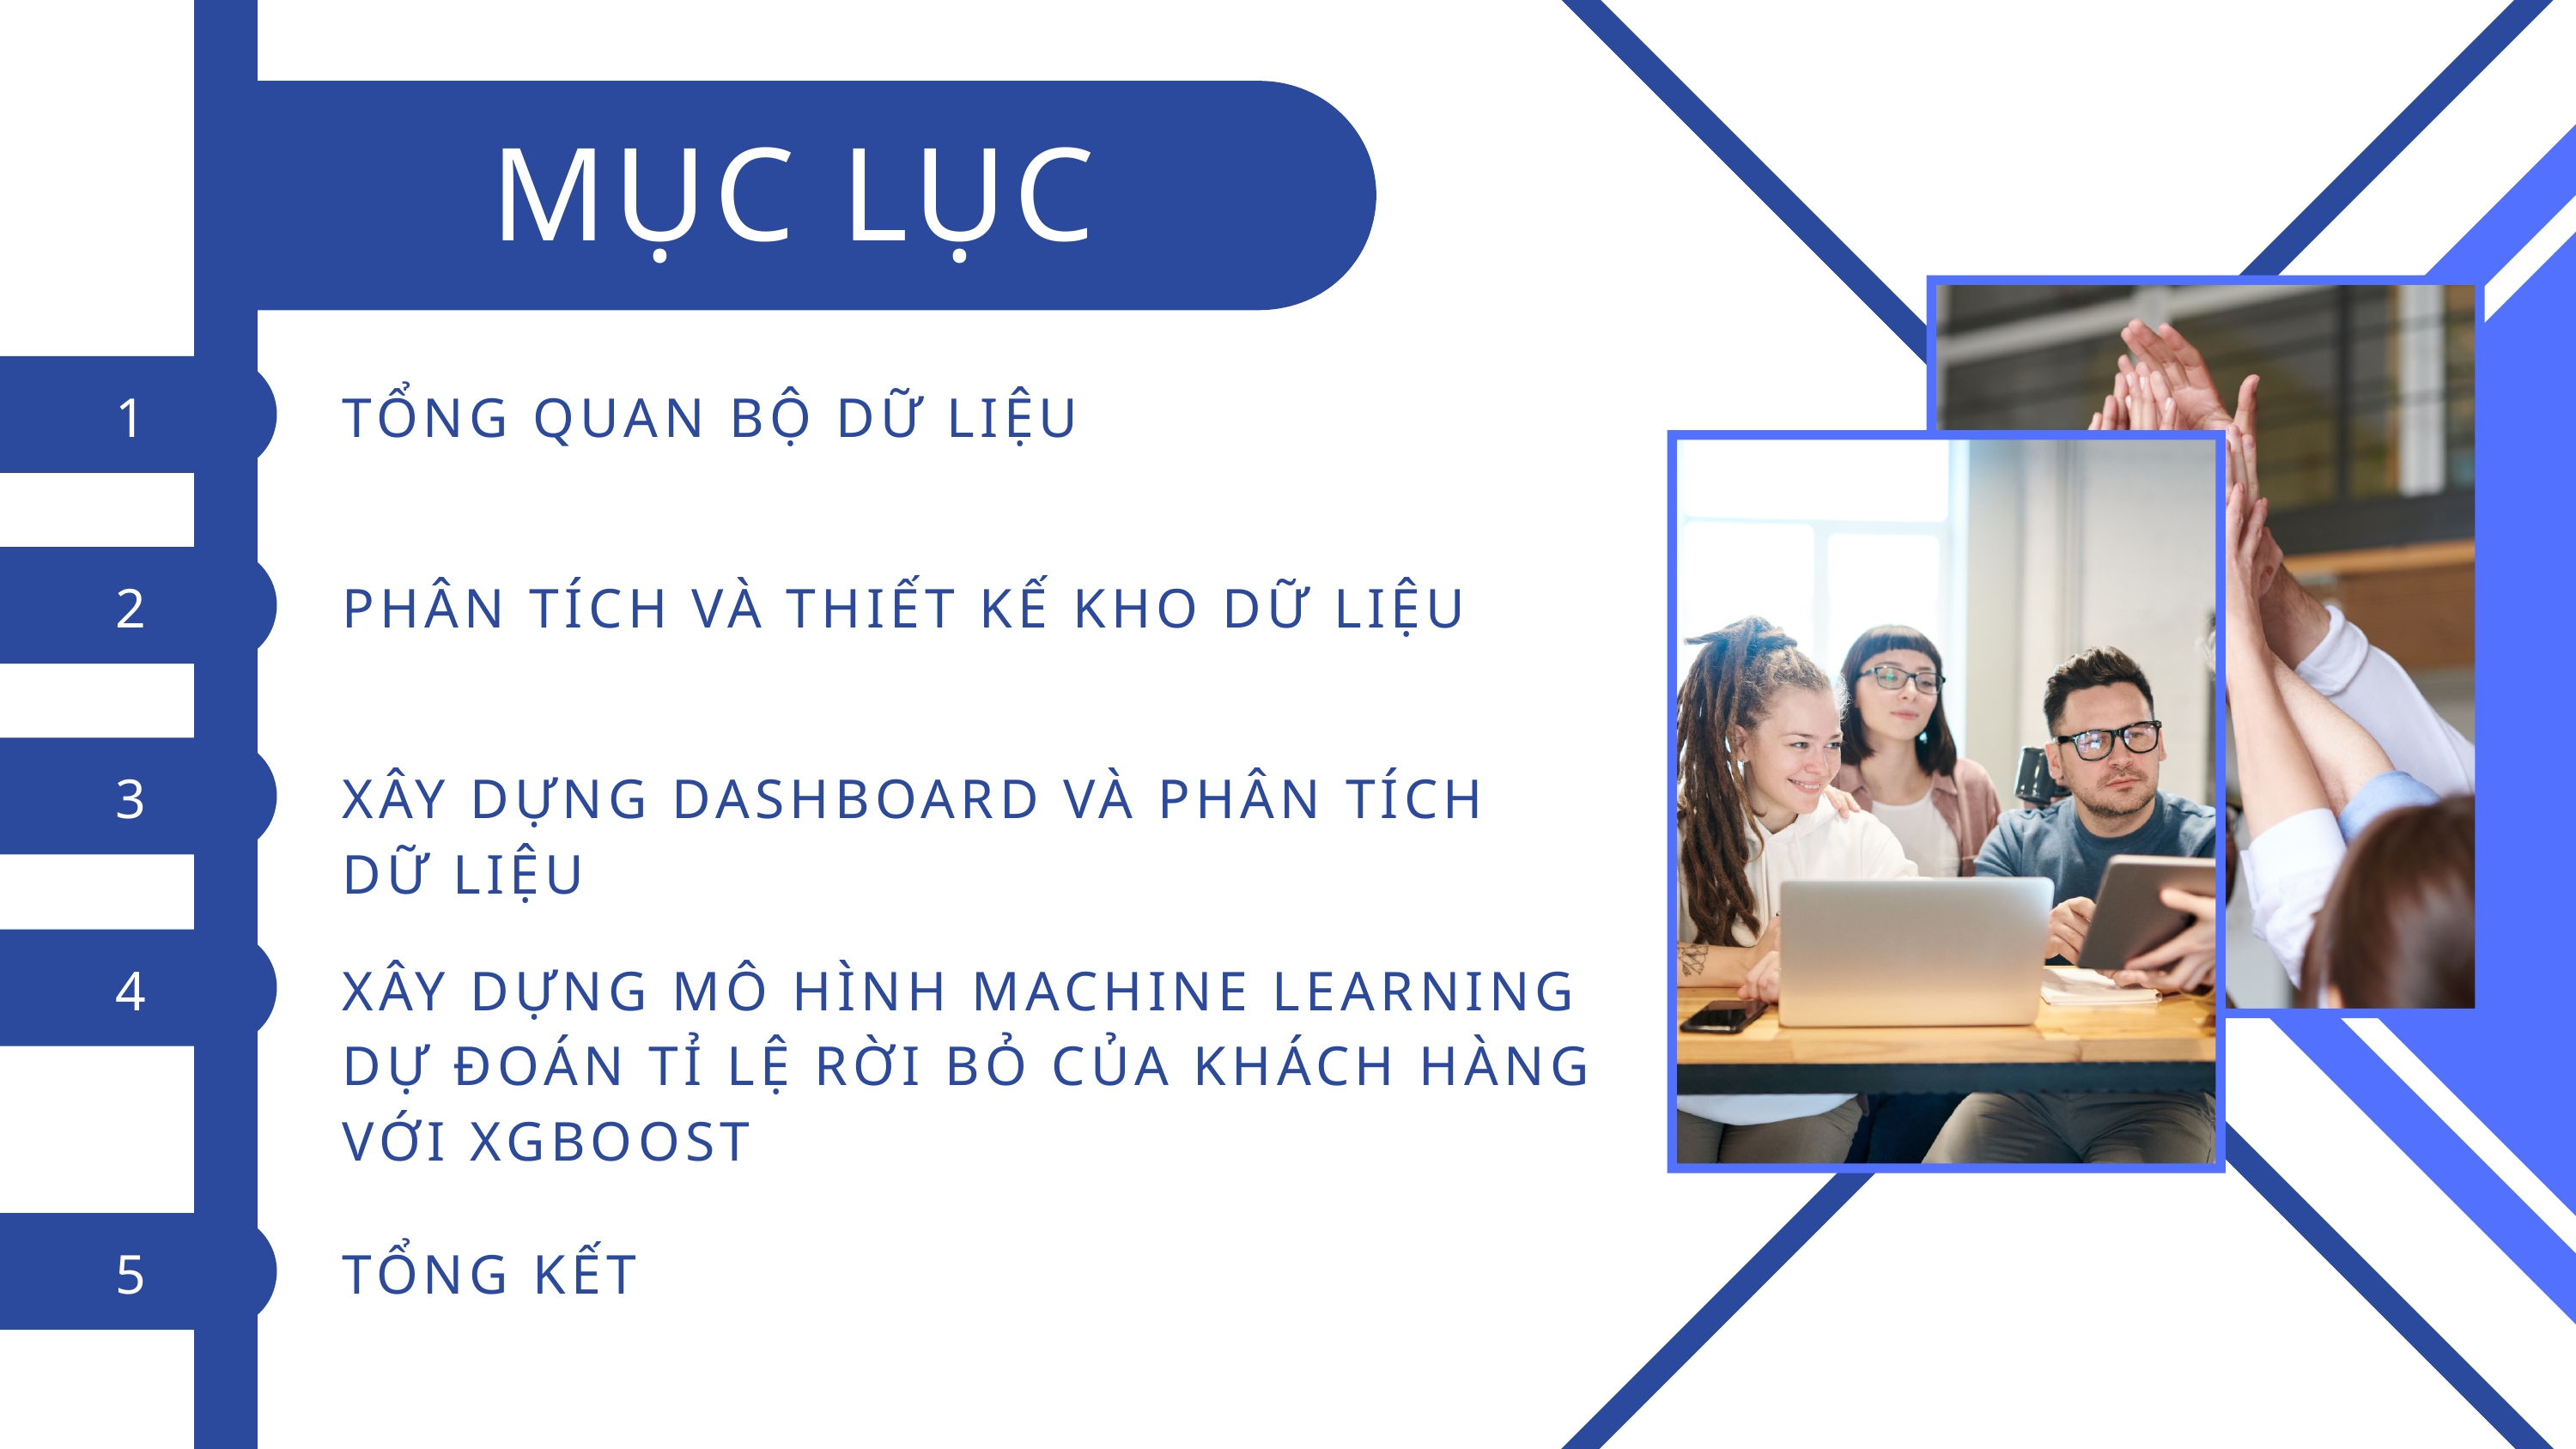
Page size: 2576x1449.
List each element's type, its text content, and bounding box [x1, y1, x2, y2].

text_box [1926, 275, 2485, 1019]
text_box PHÂN TÍCH VÀ THIẾT KẾ KHO DỮ LIỆU [342, 563, 701, 640]
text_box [701, 0, 932, 755]
text_box TỔNG QUAN BỘ DỮ LIỆU [932, 373, 1600, 448]
text_box MỤC LỤC [932, 135, 1288, 267]
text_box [1623, 1132, 2492, 1449]
text_box PHÂN TÍCH VÀ THIẾT KẾ KHO DỮ LIỆU [932, 563, 1600, 640]
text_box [80, 276, 197, 466]
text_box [193, 0, 258, 1449]
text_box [1623, 0, 2492, 317]
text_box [80, 658, 197, 849]
text_box TỔNG QUAN BỘ DỮ LIỆU [342, 373, 701, 448]
text_box MỤC LỤC [299, 135, 701, 267]
text_box XÂY DỰNG DASHBOARD VÀ PHÂN TÍCH DỮ LIỆU [342, 754, 1600, 905]
text_box TỔNG KẾT [342, 1229, 1600, 1306]
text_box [80, 849, 197, 1126]
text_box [2492, 262, 2576, 312]
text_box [80, 1132, 197, 1410]
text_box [2492, 1137, 2576, 1187]
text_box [80, 466, 197, 658]
text_box XÂY DỰNG MÔ HÌNH MACHINE LEARNING DỰ ĐOÁN TỈ LỆ RỜI BỎ CỦA KHÁCH HÀNG VỚI XGBOOST [342, 946, 1600, 1172]
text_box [2226, 312, 2576, 1137]
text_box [1667, 430, 2226, 1173]
